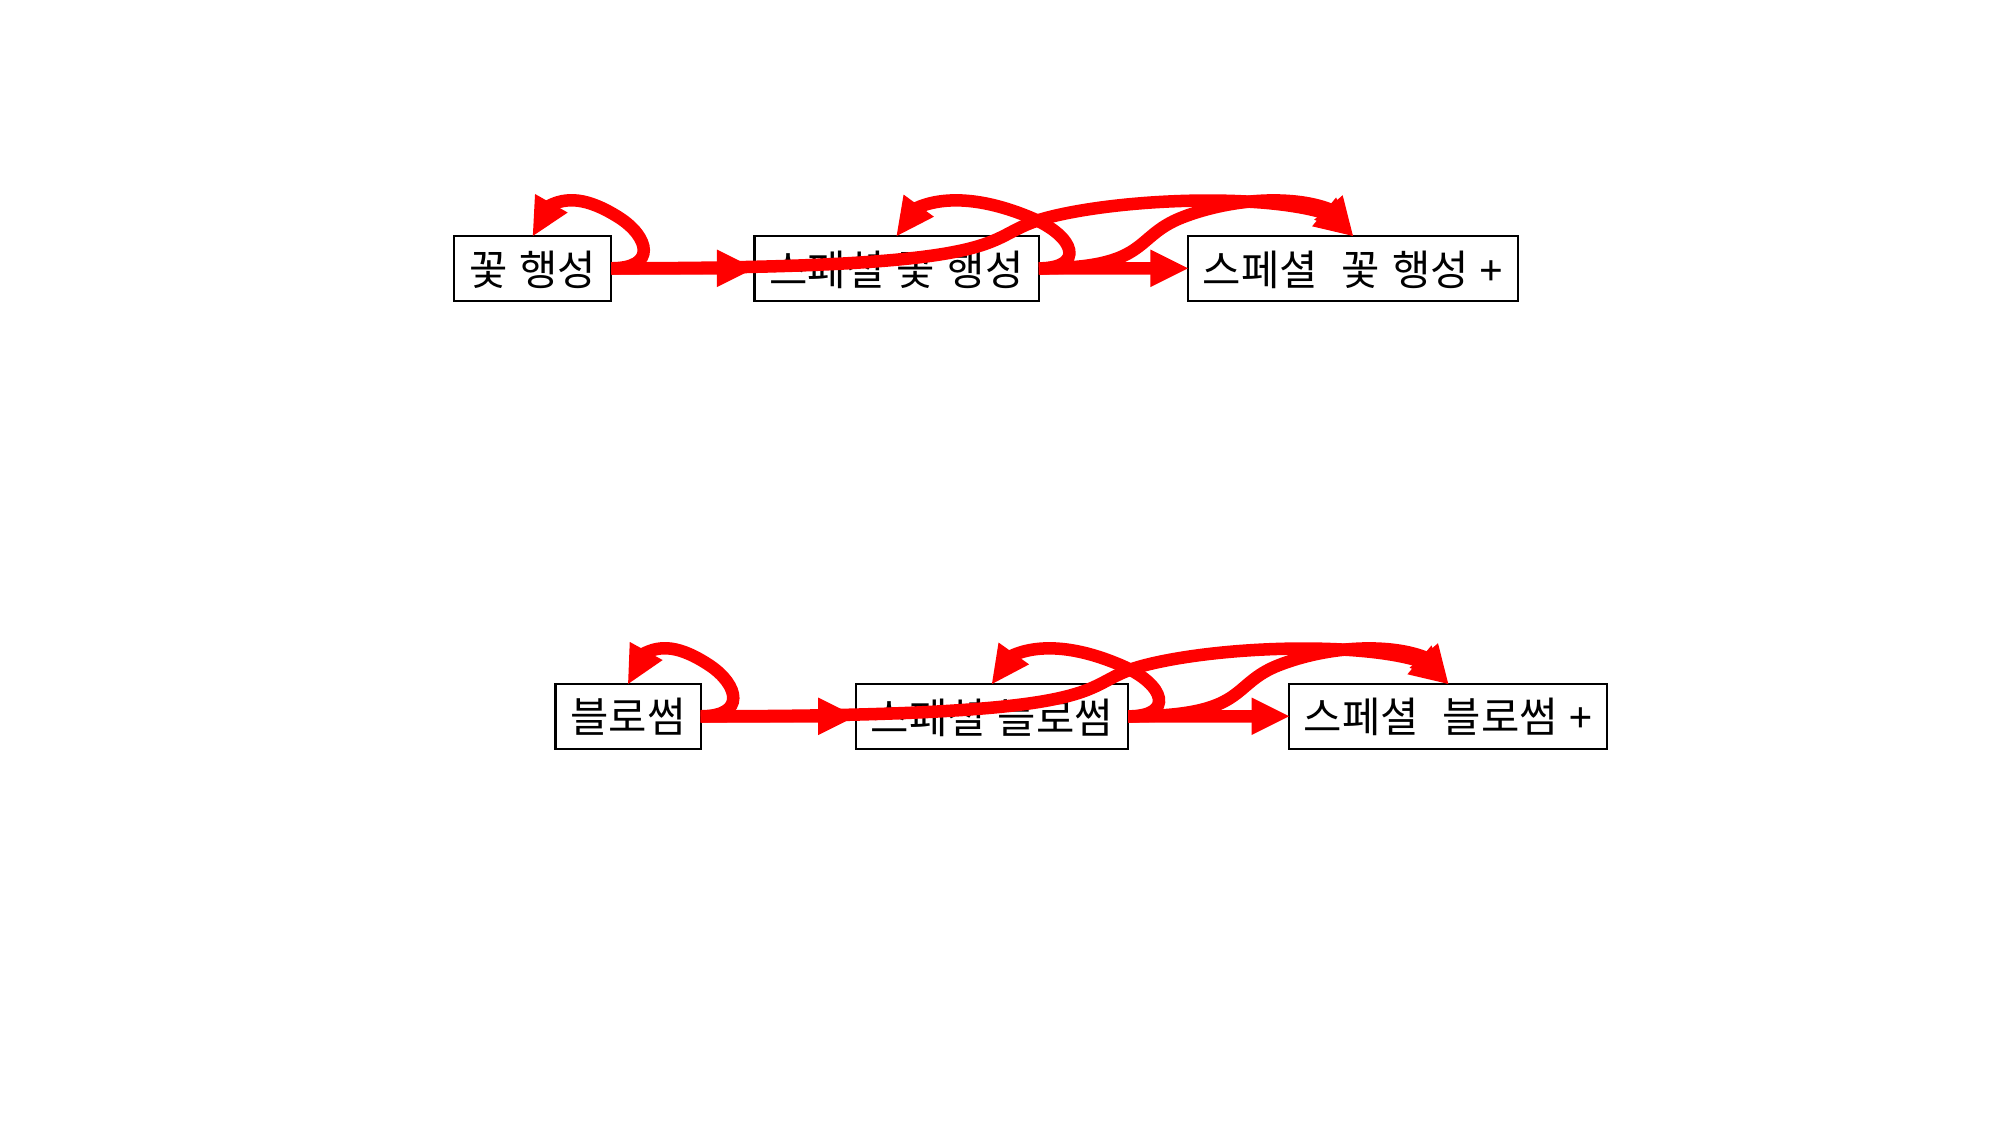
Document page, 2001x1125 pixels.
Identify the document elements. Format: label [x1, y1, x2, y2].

text_box [447, 235, 1532, 302]
text_box [549, 683, 1620, 750]
